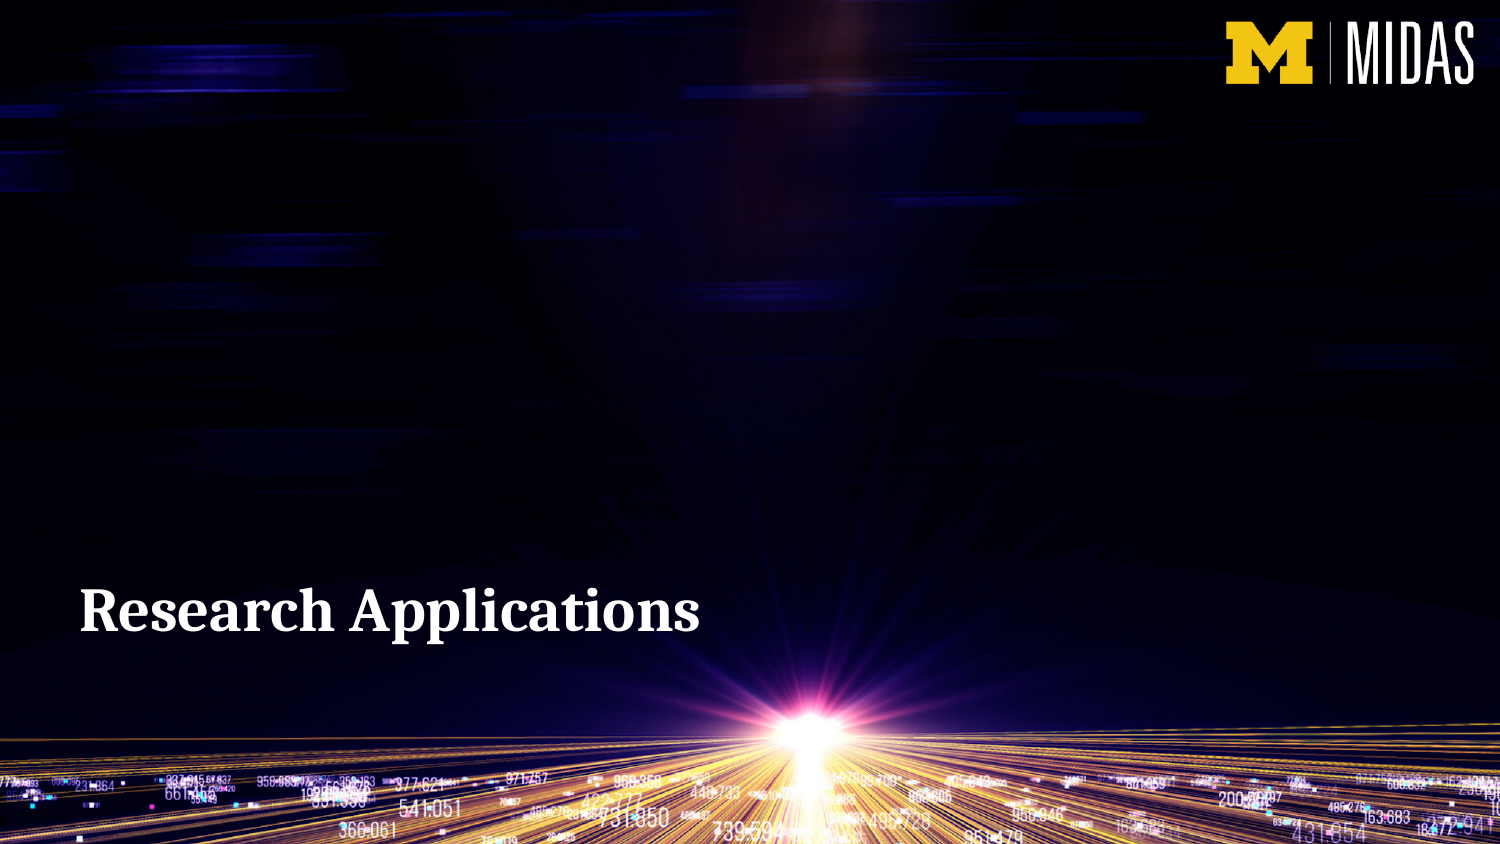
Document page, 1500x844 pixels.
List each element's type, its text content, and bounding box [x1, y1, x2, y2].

title Research Applications [64, 298, 1413, 660]
picture [0, 0, 1500, 844]
